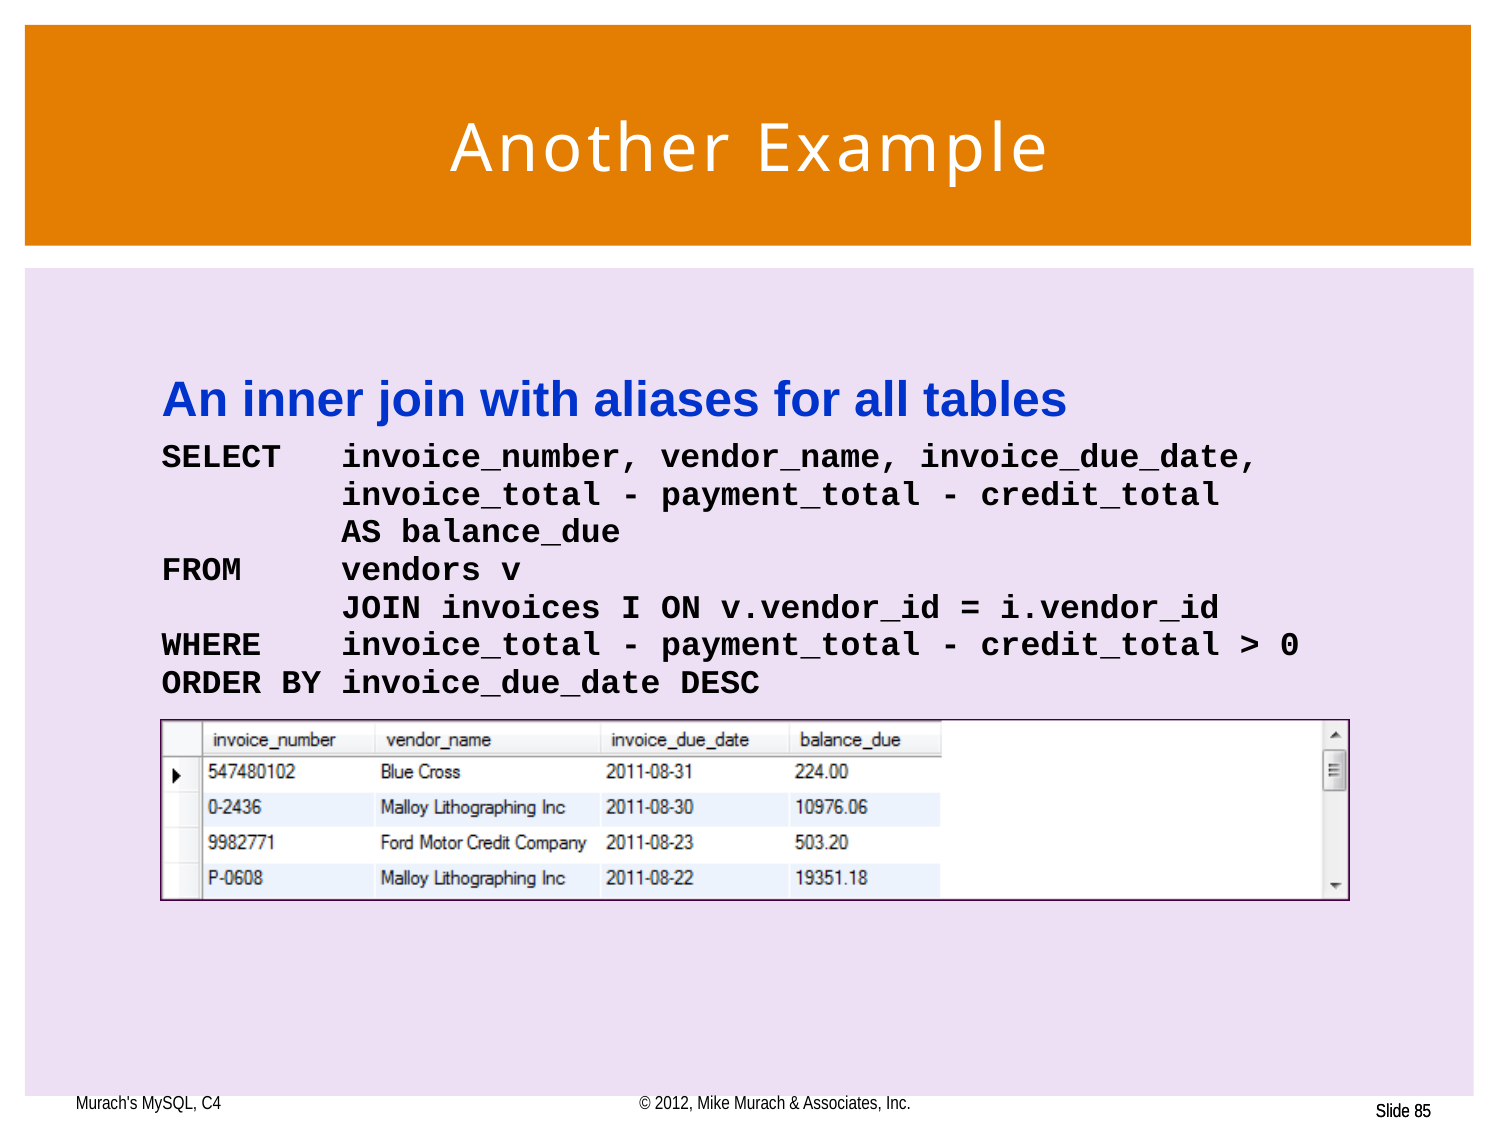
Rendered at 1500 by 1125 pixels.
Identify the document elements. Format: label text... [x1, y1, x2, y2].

slide_number Murach's MySQL, C4 [60, 1079, 411, 1125]
picture [160, 719, 1351, 902]
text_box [161, 369, 1368, 755]
title Another Example [62, 58, 1438, 232]
footer © 2012, Mike Murach & Associates, Inc. [500, 1079, 1050, 1125]
